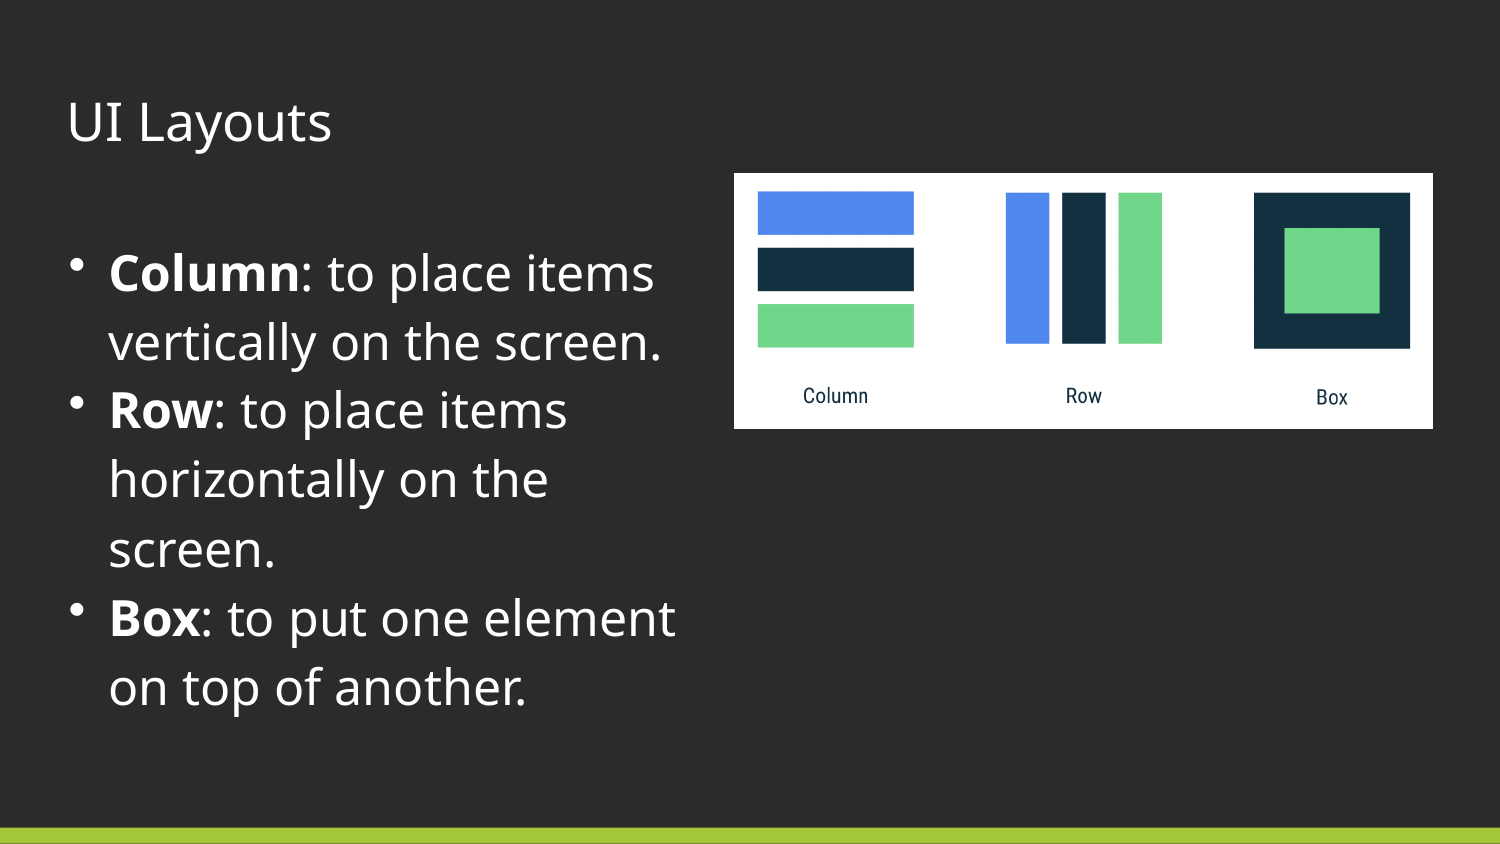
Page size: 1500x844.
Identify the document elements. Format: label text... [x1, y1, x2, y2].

title UI Layouts [50, 72, 1450, 168]
picture [734, 173, 1433, 430]
list Column: to place items vertically on the screen. Row: to place items horizontally on the screen. Box: to put one element on top of another. [53, 216, 731, 778]
